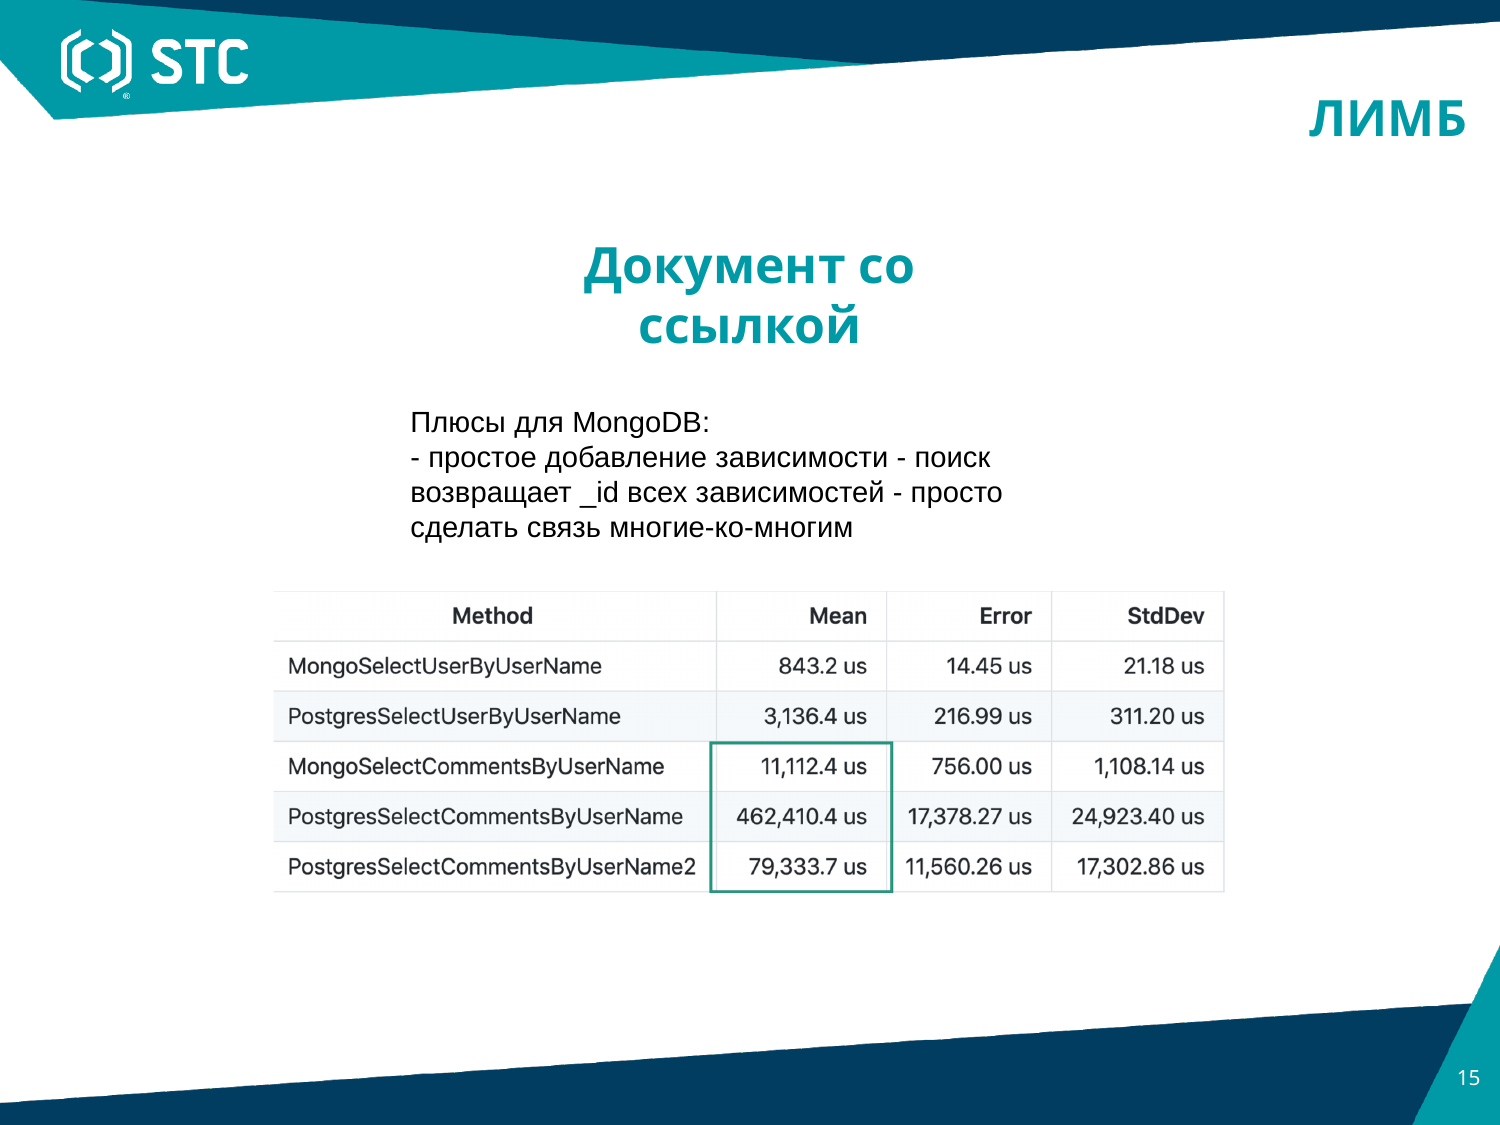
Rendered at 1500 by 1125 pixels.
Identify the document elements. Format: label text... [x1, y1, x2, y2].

text_box Плюсы для MongoDB: - простое добавление зависимости - поиск возвращает _id всех зависимостей - просто сделать связь многие-ко-многим [395, 395, 1105, 551]
text_box Документ со ссылкой [496, 226, 1004, 309]
picture [0, 0, 1500, 1125]
text_box ЛИМБ [1198, 78, 1483, 161]
